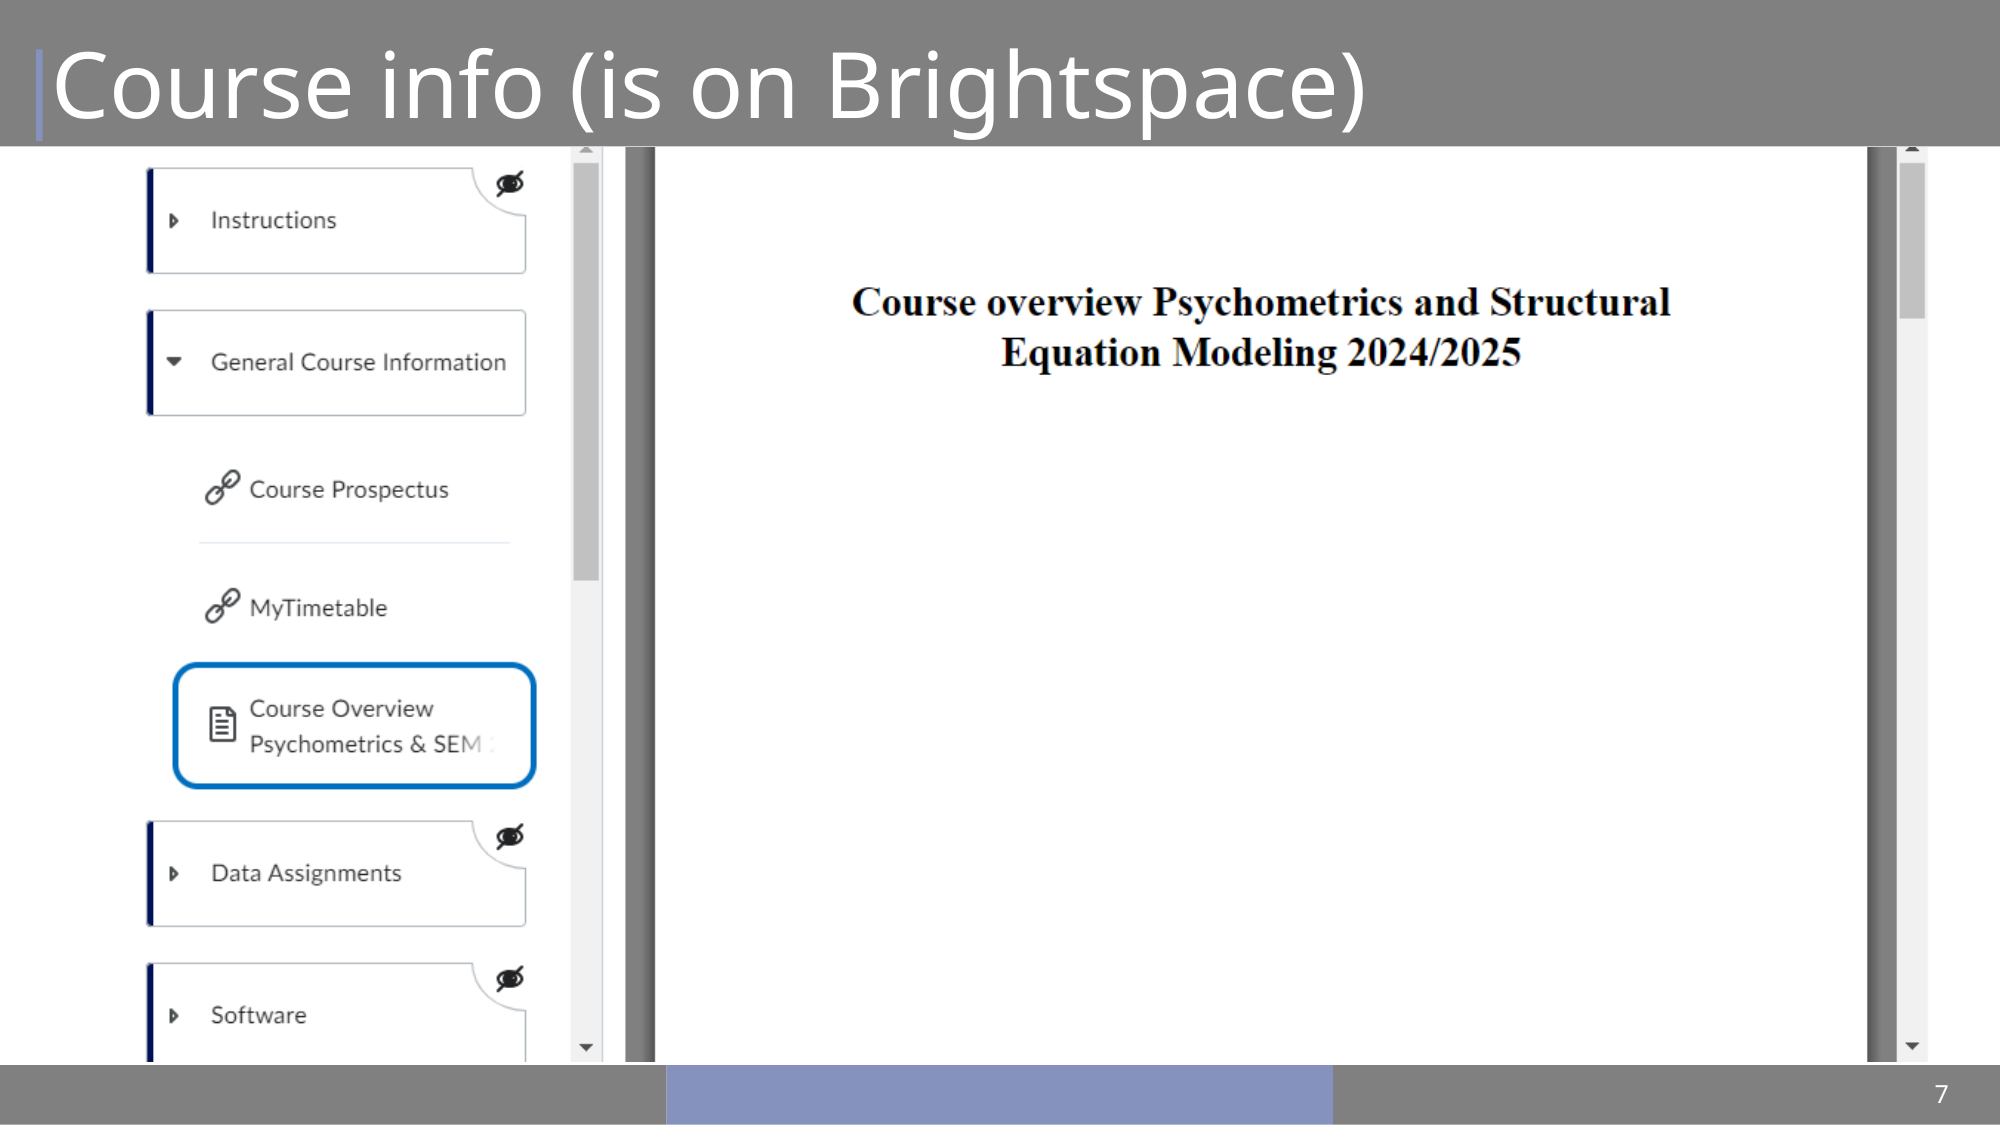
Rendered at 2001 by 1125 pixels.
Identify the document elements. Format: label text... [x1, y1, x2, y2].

slide_number 7 [1513, 1065, 1964, 1125]
picture [118, 147, 1938, 1063]
title Course info (is on Brightspace) [36, 30, 2000, 147]
